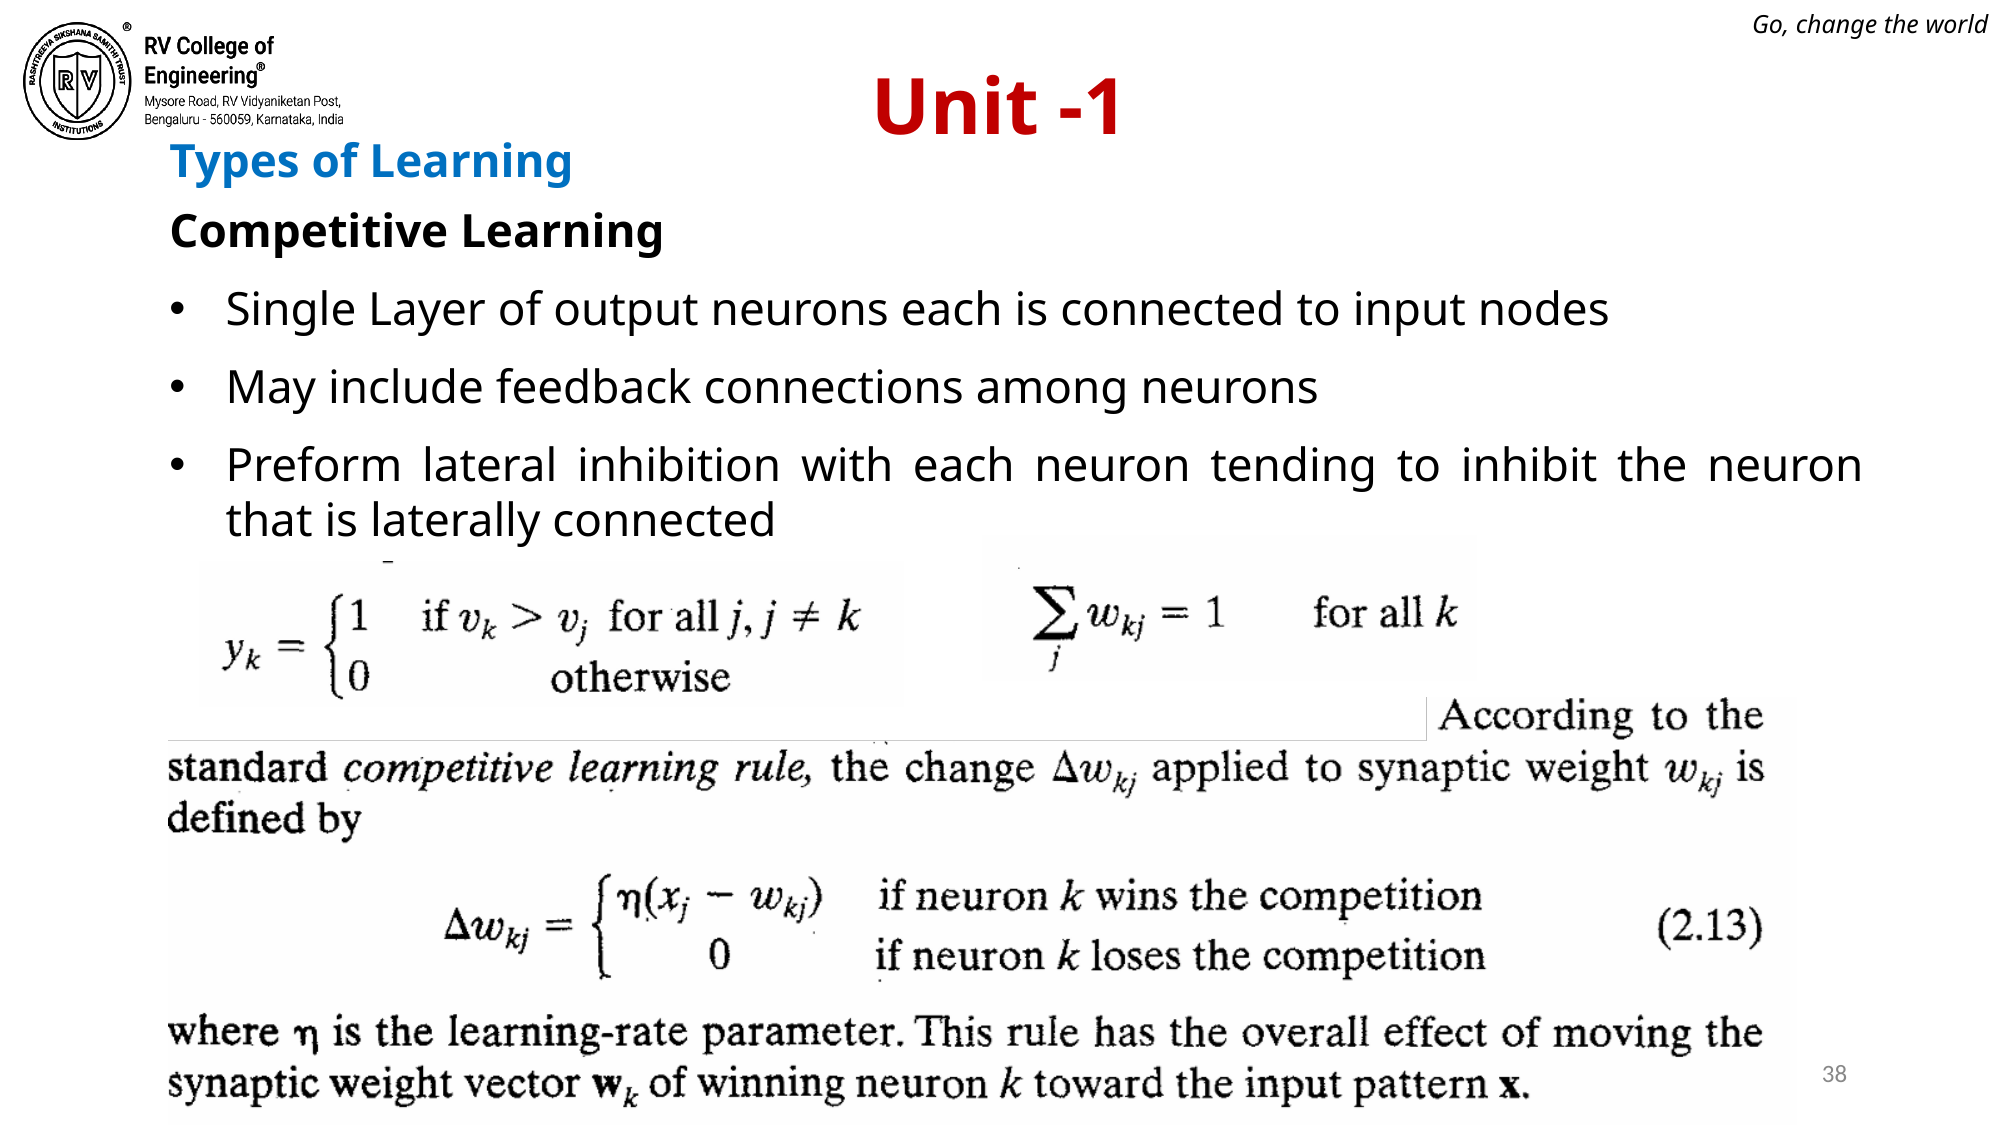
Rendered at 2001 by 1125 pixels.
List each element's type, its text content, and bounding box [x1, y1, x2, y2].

text_box Types of Learning [154, 123, 1880, 194]
title Unit -1 [137, 59, 1863, 160]
picture [168, 560, 1797, 1125]
text_box Competitive Learning Single Layer of output neurons each is connected to input nodes May include feedback connections among neurons Preform lateral inhibition with each neuron tending to inhibit the neuron that is laterally connected [154, 194, 1880, 1125]
picture [23, 22, 343, 140]
picture [982, 535, 1477, 681]
